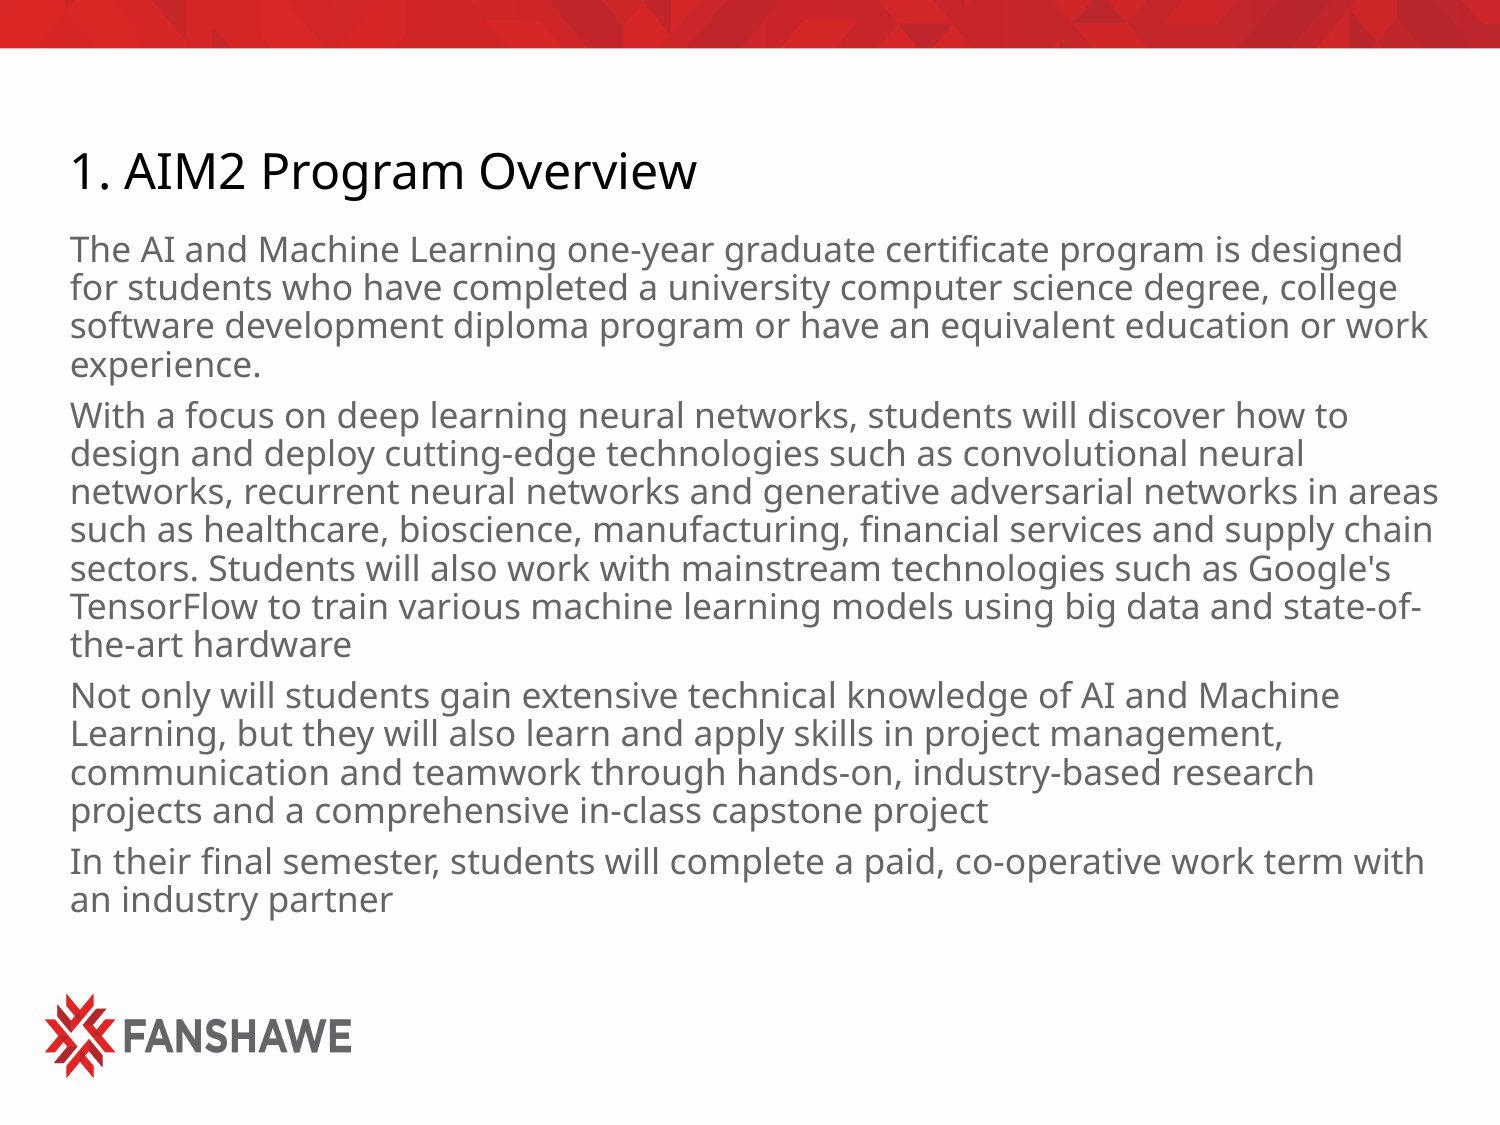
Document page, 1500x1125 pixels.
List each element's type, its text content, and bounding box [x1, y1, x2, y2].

picture [0, 0, 1500, 1125]
title 1. AIM2 Program Overview [54, 120, 1460, 219]
text_box The AI and Machine Learning one-year graduate certificate program is designed for students who have completed a university computer science degree, college software development diploma program or have an equivalent education or work experience. With a focus on deep learning neural networks, students will discover how to design and deploy cutting-edge technologies such as convolutional neural networks, recurrent neural networks and generative adversarial networks in areas such as healthcare, bioscience, manufacturing, financial services and supply chain sectors. Students will also work with mainstream technologies such as Google's TensorFlow to train various machine learning models using big data and state-of-the-art hardware Not only will students gain extensive technical knowledge of AI and Machine Learning, but they will also learn and apply skills in project management, communication and teamwork through hands-on, industry-based research projects and a comprehensive in-class capstone project In their final semester, students will complete a paid, co-operative work term with an industry partner [54, 224, 1460, 942]
